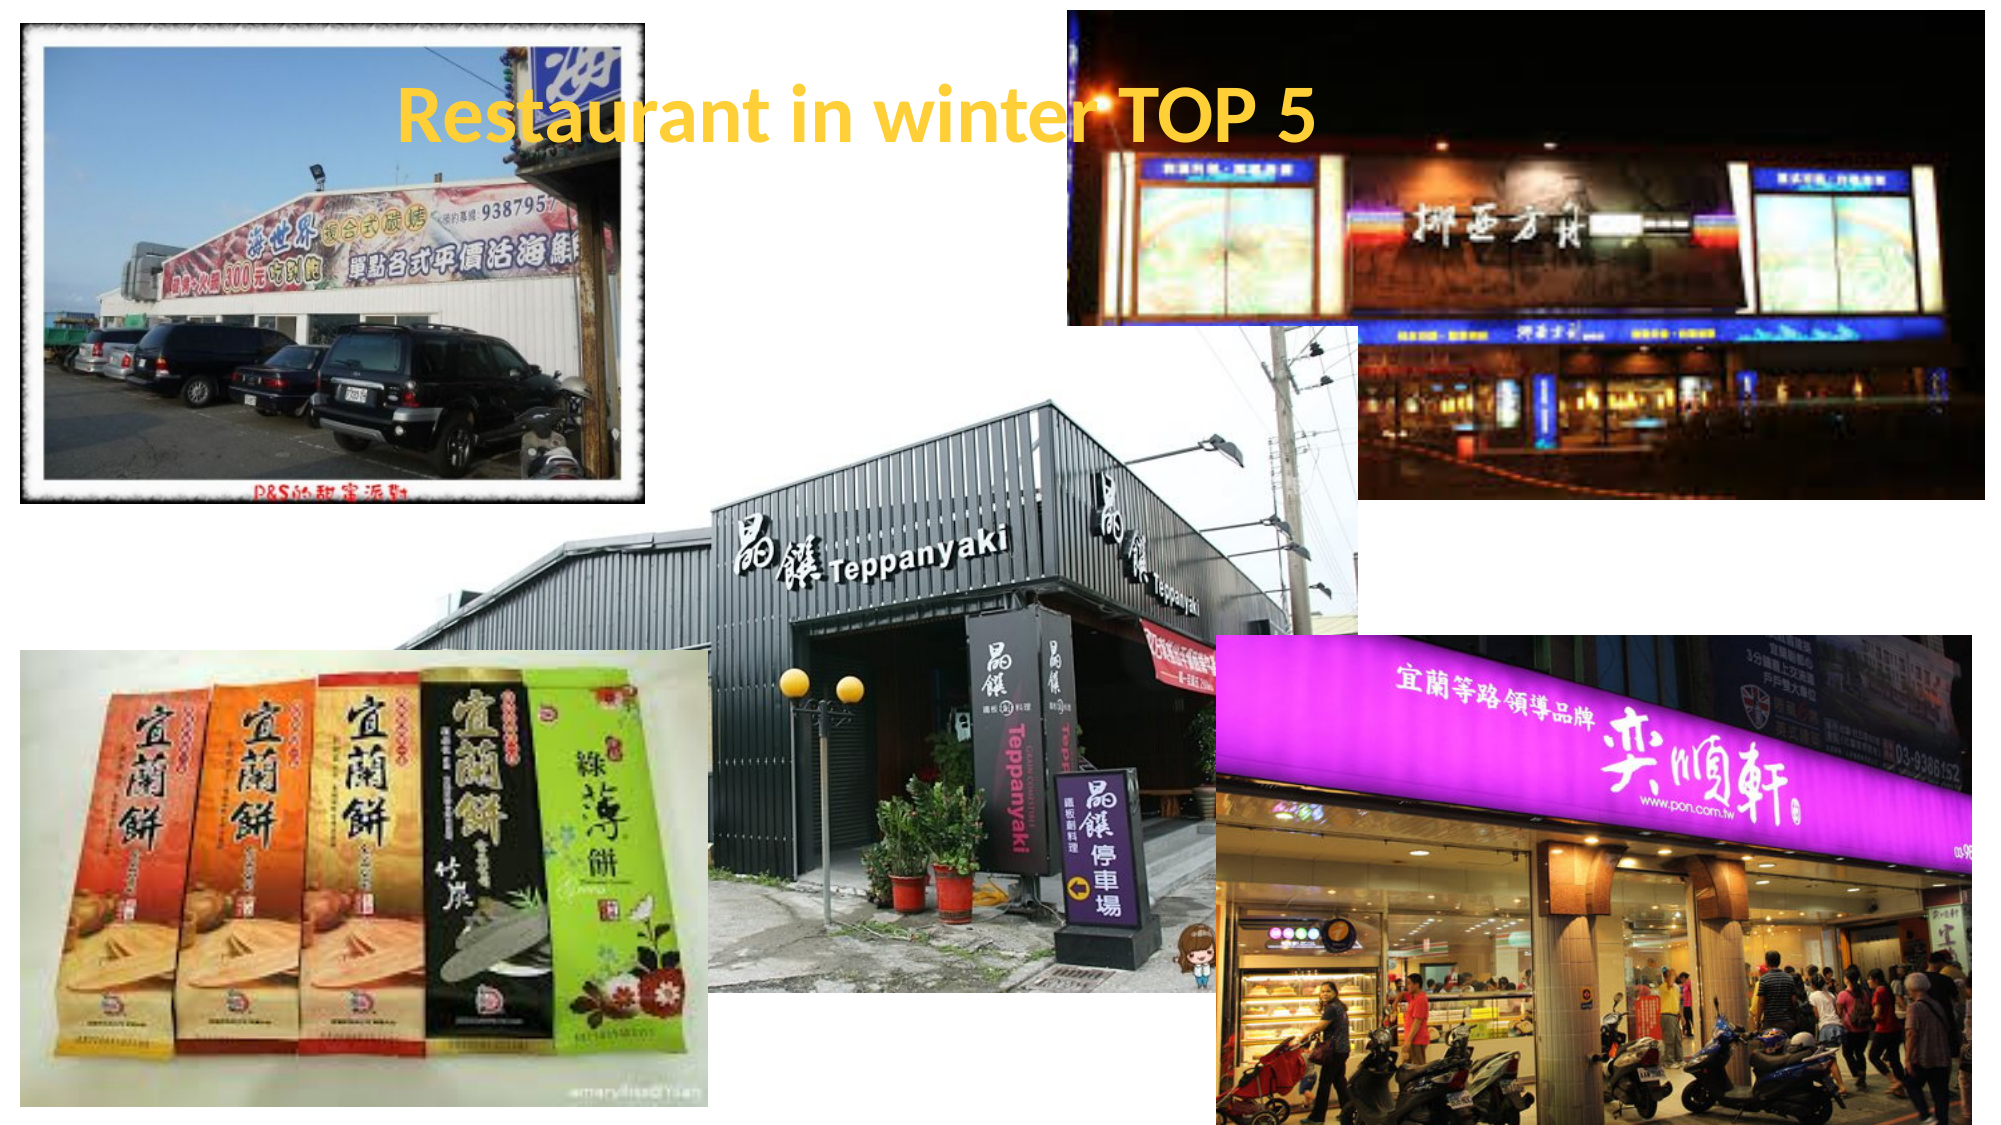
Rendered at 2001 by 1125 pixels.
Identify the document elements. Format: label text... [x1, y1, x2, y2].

picture [20, 10, 1985, 1125]
text_box Restaurant in winter TOP 5 [645, 52, 1067, 167]
